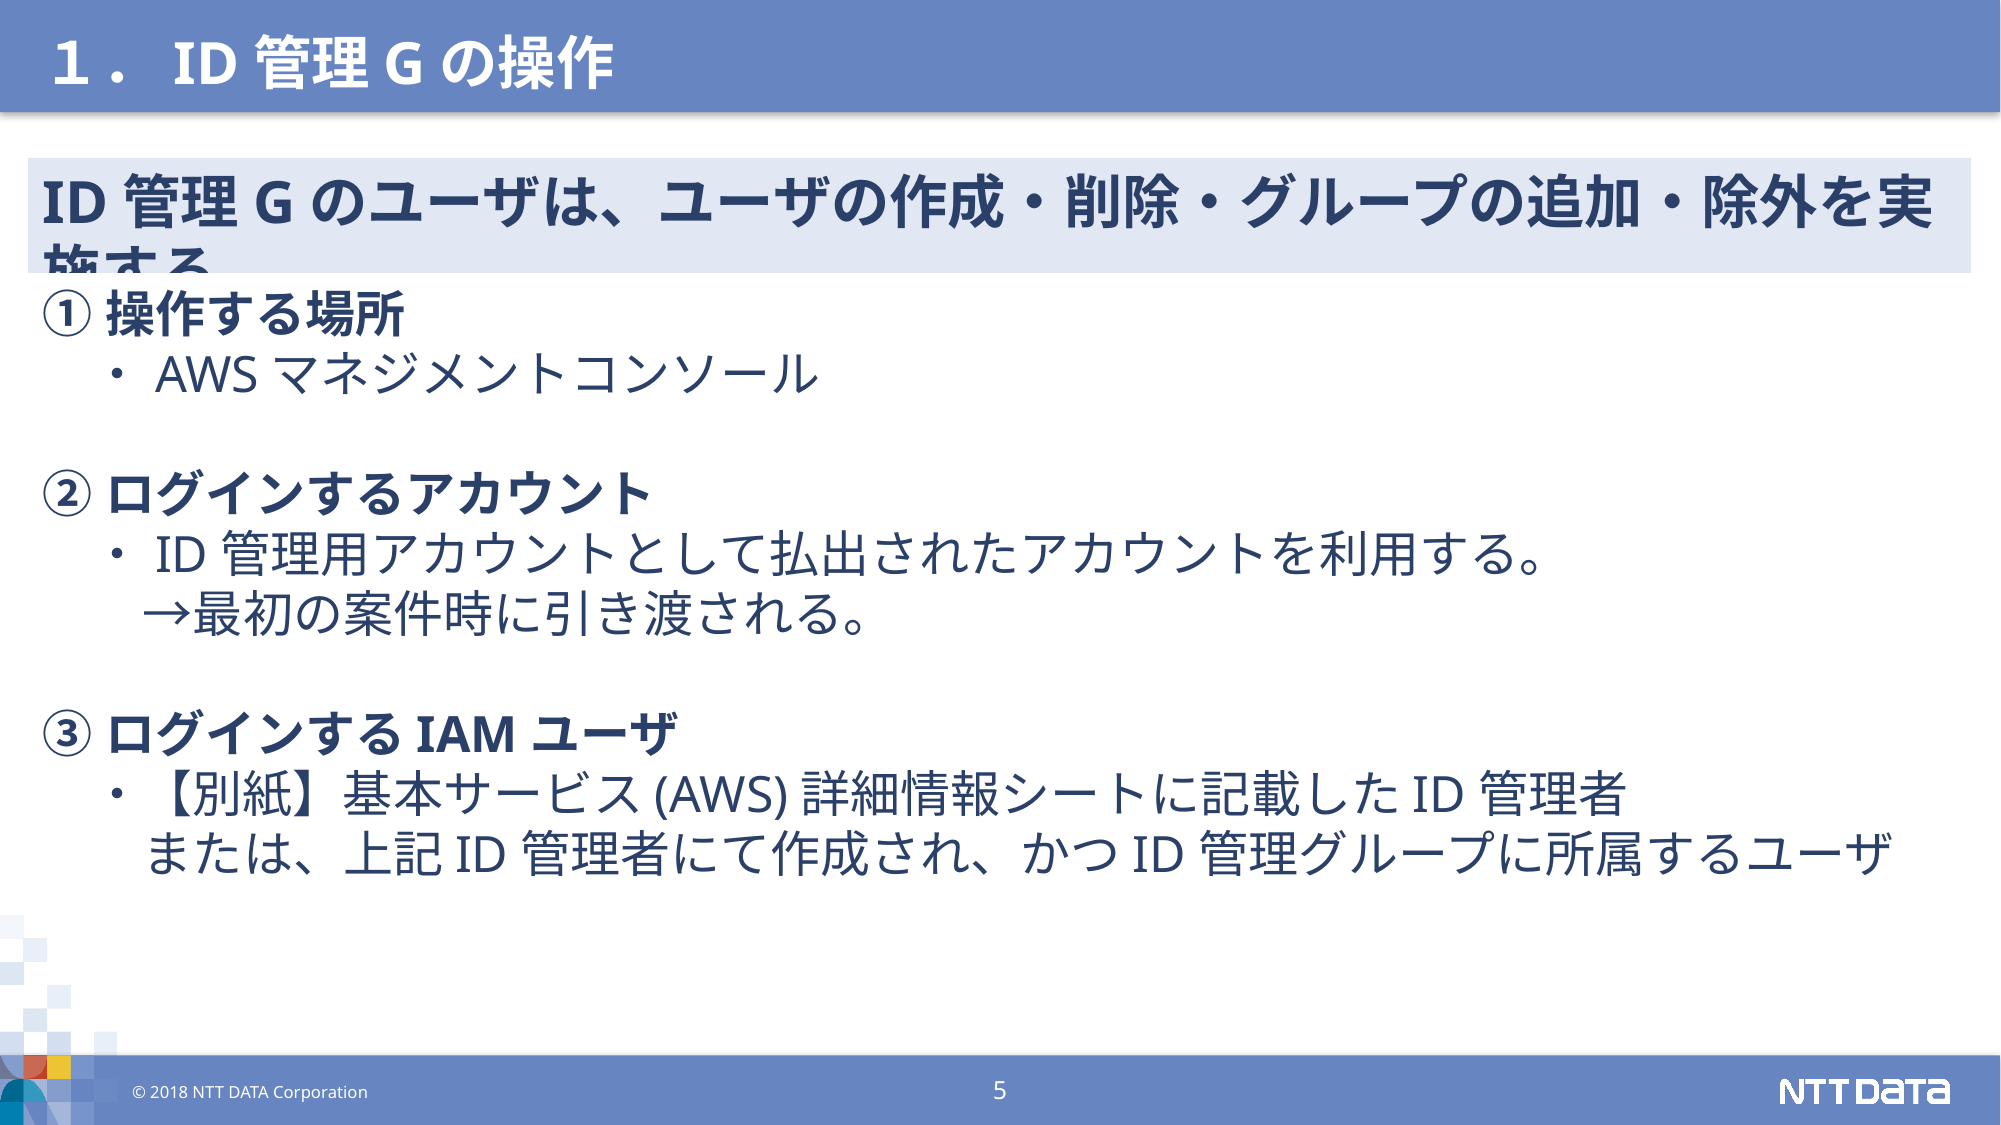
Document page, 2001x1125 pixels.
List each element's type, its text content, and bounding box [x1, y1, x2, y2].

text_box ①操作する場所 ・AWSマネジメントコンソール ②ログインするアカウント ・ID管理用アカウントとして払出されたアカウントを利用する。 →最初の案件時に引き渡される。 ③ログインするIAMユーザ ・【別紙】基本サービス(AWS)詳細情報シートに記載したID管理者 または、上記ID管理者にて作成され、かつID管理グループに所属するユーザ [26, 273, 1973, 892]
picture [1767, 1066, 1962, 1116]
list １．ID管理Gの操作 [28, 0, 1972, 113]
picture [0, 915, 117, 1125]
text_box ID管理Gのユーザは、ユーザの作成・削除・グループの追加・除外を実施する。 [28, 157, 1972, 273]
